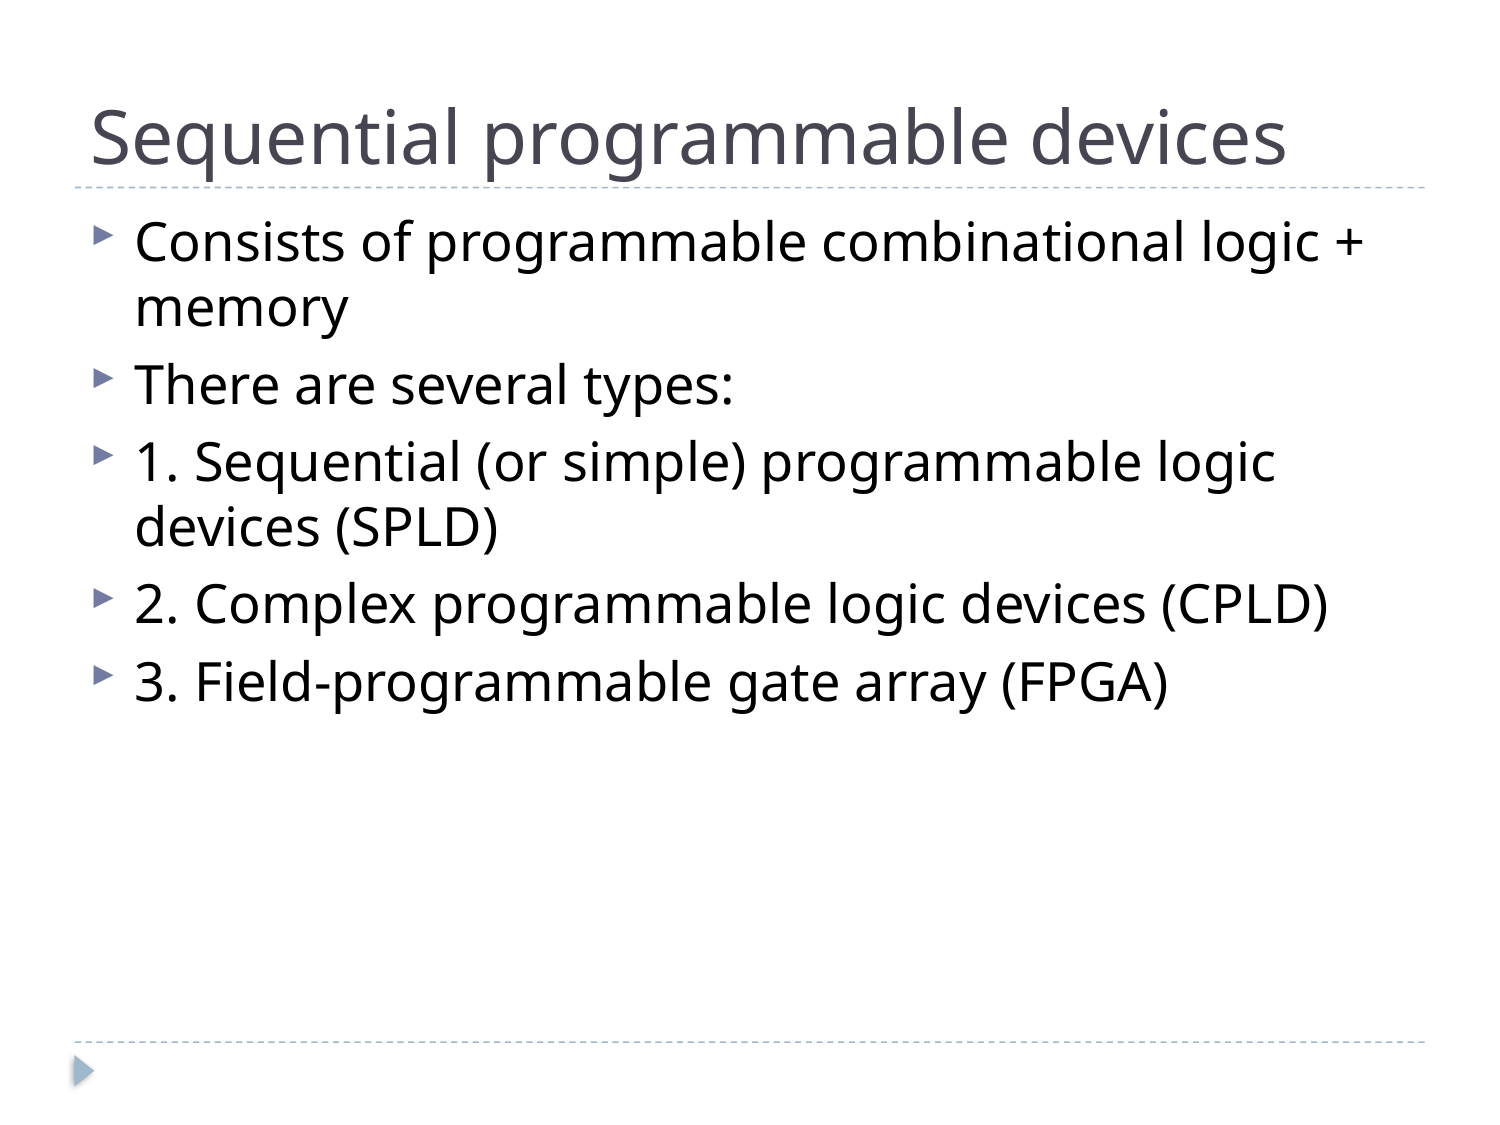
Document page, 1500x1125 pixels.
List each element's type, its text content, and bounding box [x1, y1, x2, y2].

list Consists of programmable combinational logic + memory There are several types: 1. Sequential (or simple) programmable logic devices (SPLD) 2. Complex programmable logic devices (CPLD) 3. Field-programmable gate array (FPGA) [74, 199, 1426, 1006]
title Sequential programmable devices [74, 24, 1426, 188]
